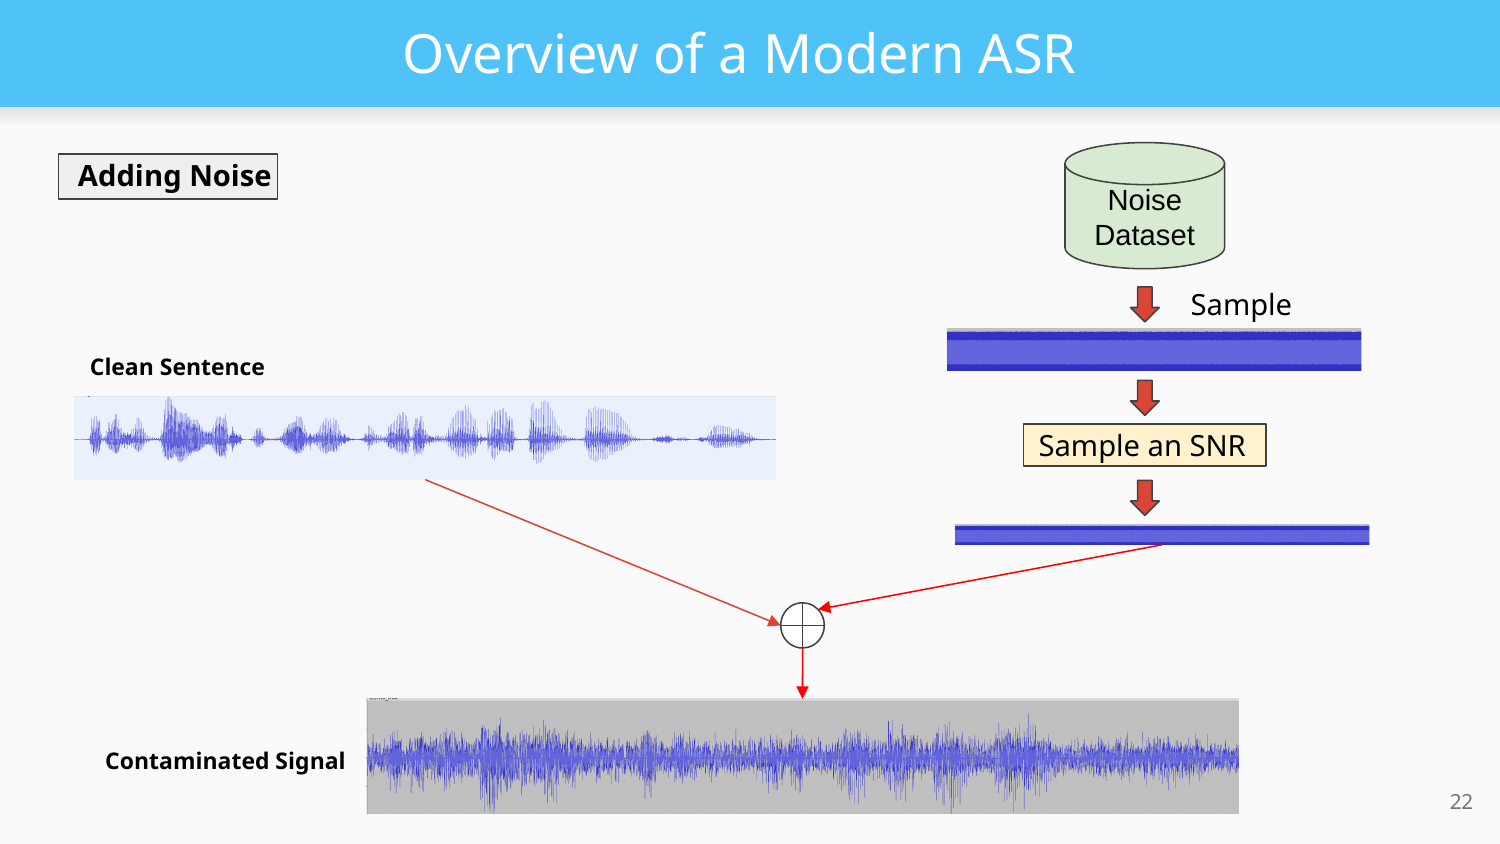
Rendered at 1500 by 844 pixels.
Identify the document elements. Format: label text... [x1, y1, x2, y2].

text_box Clean Sentence [74, 338, 352, 394]
text_box [1130, 380, 1160, 416]
text_box Sample an SNR [1023, 411, 1267, 477]
text_box [1130, 480, 1160, 516]
text_box Contaminated Signal [90, 732, 361, 788]
text_box [58, 153, 62, 199]
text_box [424, 479, 788, 610]
text_box [1130, 286, 1160, 322]
slide_number ‹#› [1398, 770, 1489, 835]
text_box Noise Dataset [1065, 142, 1225, 269]
text_box Adding Noise [62, 142, 374, 208]
picture [954, 523, 1370, 545]
text_box Sample [1175, 271, 1345, 326]
picture [74, 396, 776, 480]
text_box [780, 602, 825, 648]
title Overview of a Modern ASR [16, 2, 1464, 102]
picture [366, 698, 1239, 814]
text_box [817, 544, 1163, 610]
picture [946, 328, 1362, 371]
